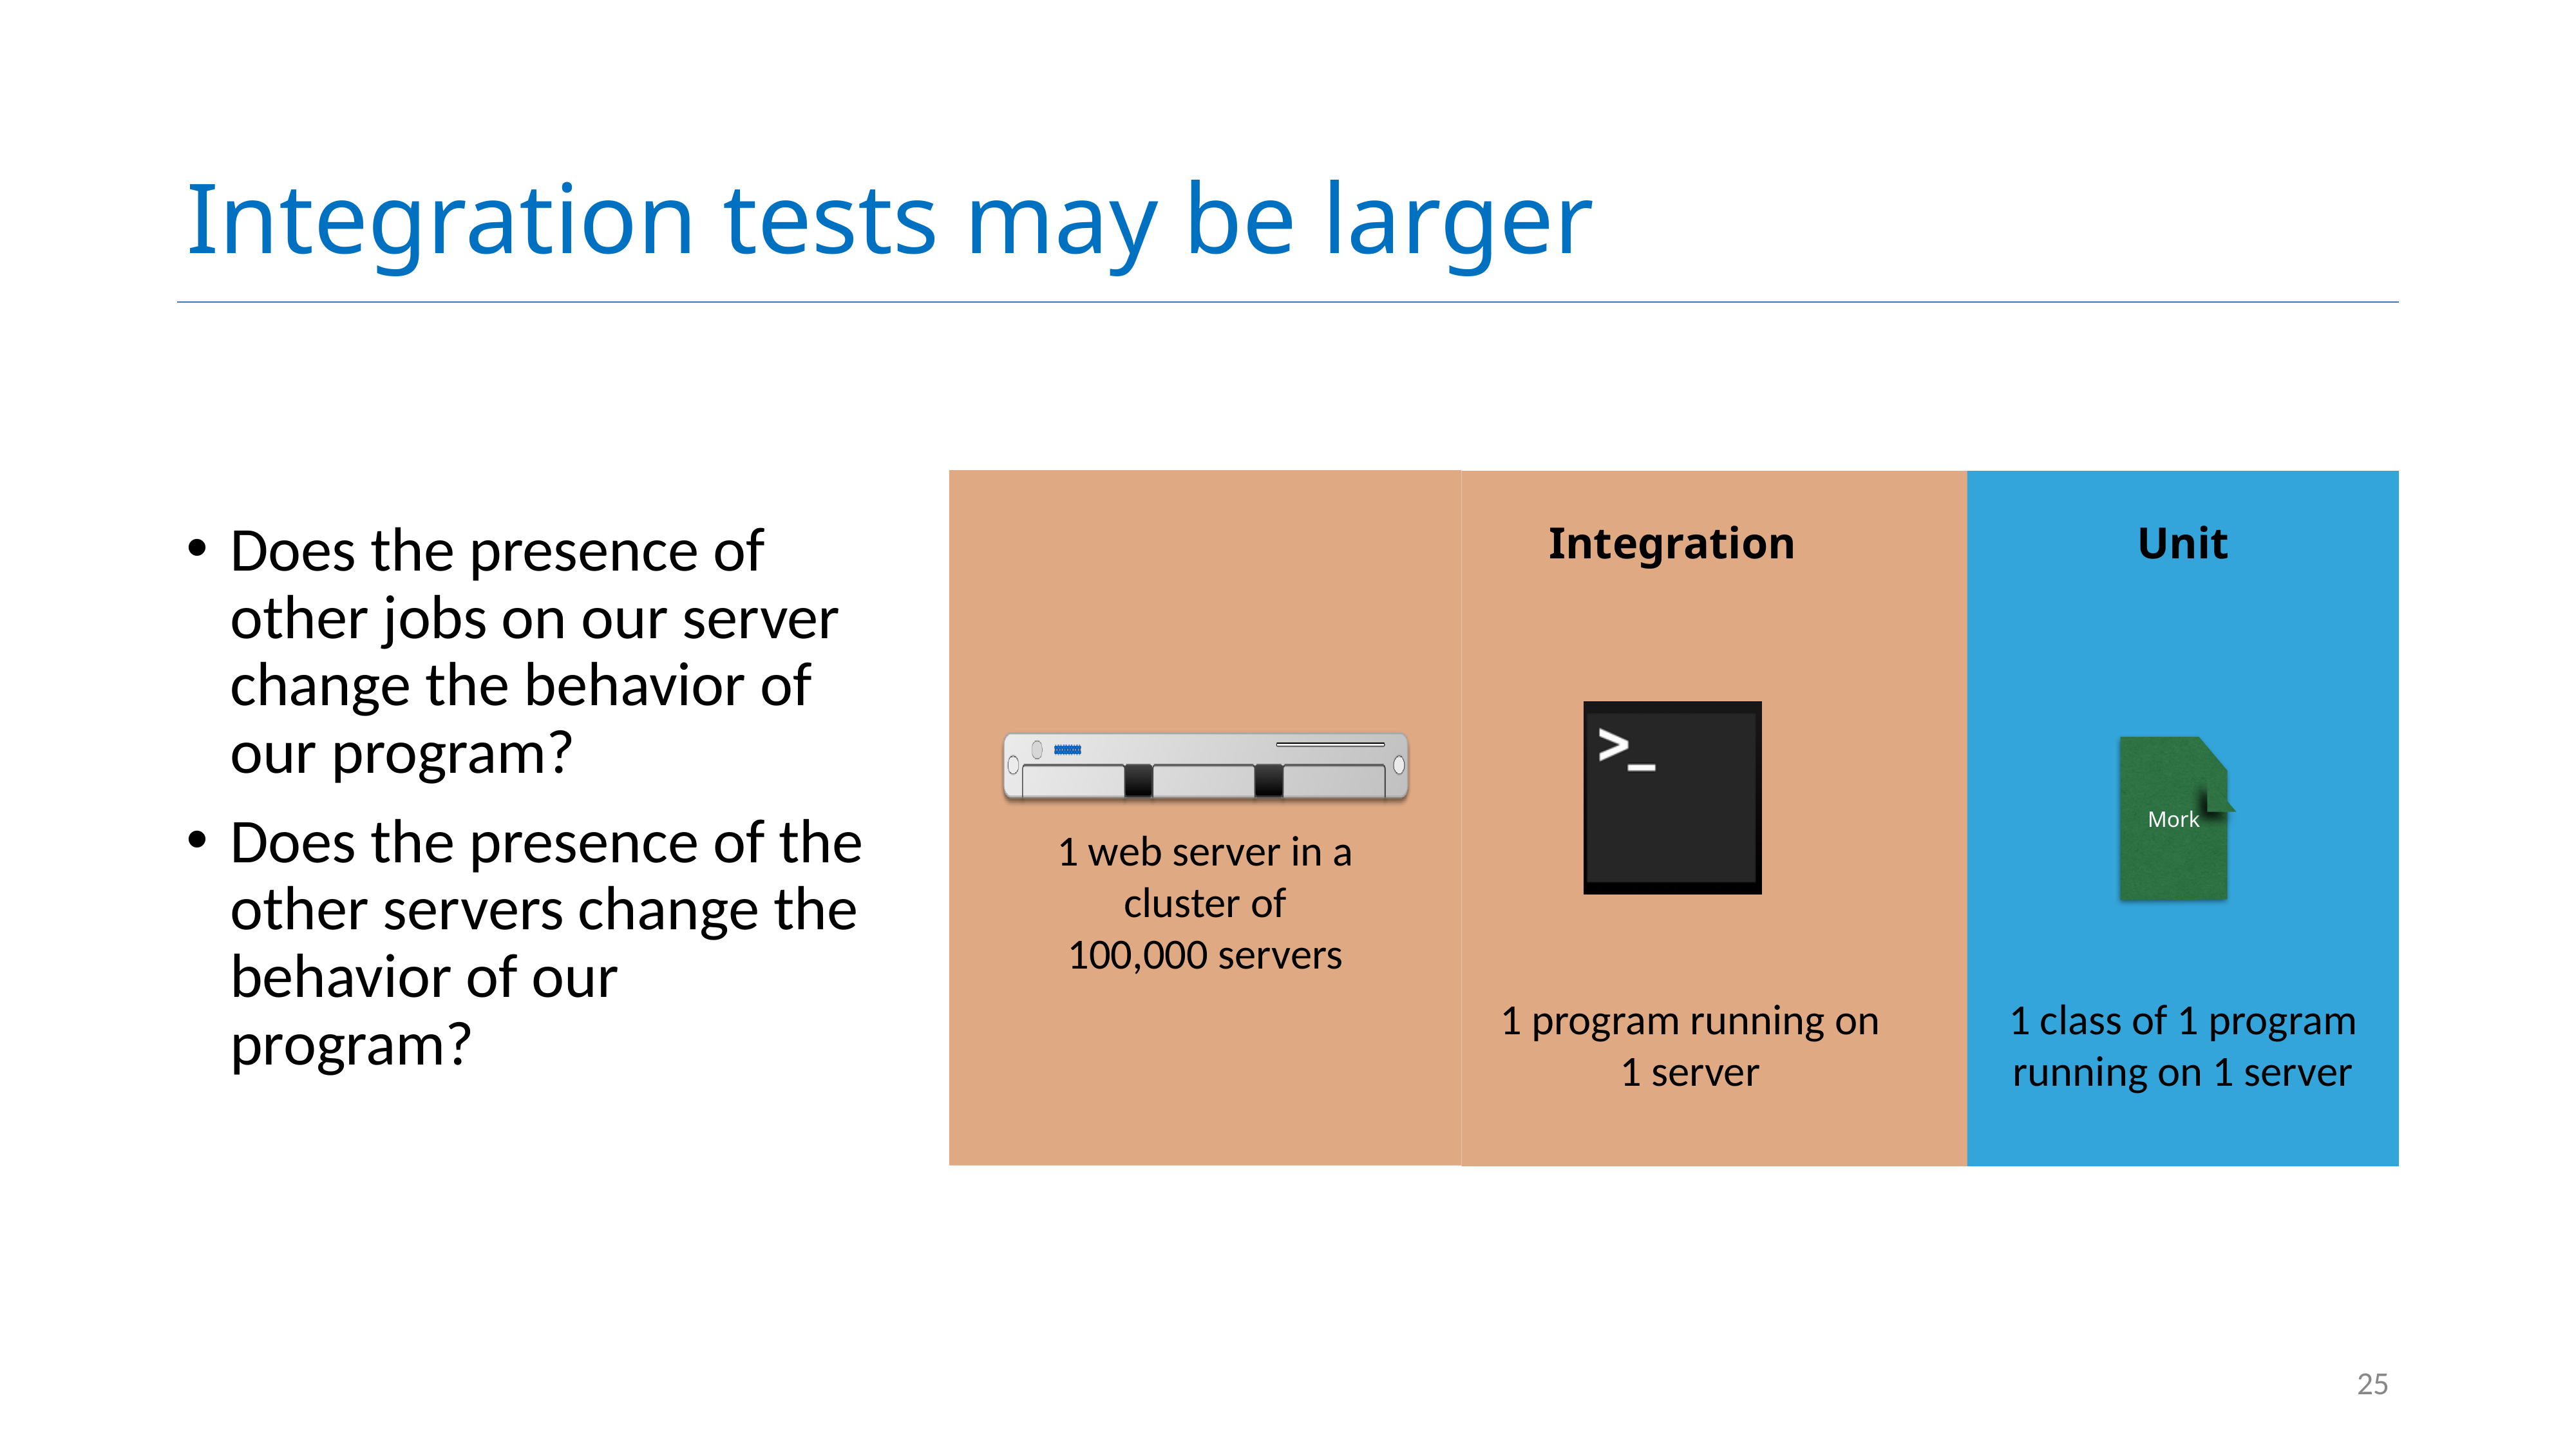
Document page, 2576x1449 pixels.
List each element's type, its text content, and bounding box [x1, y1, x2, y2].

list Does the presence of other jobs on our server change the behavior of our program? Does the presence of the other servers change the behavior of our program? [176, 506, 889, 1090]
slide_number 25 [2344, 1355, 2400, 1408]
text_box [949, 469, 2400, 1167]
title Integration tests may be larger [176, 3, 2400, 285]
